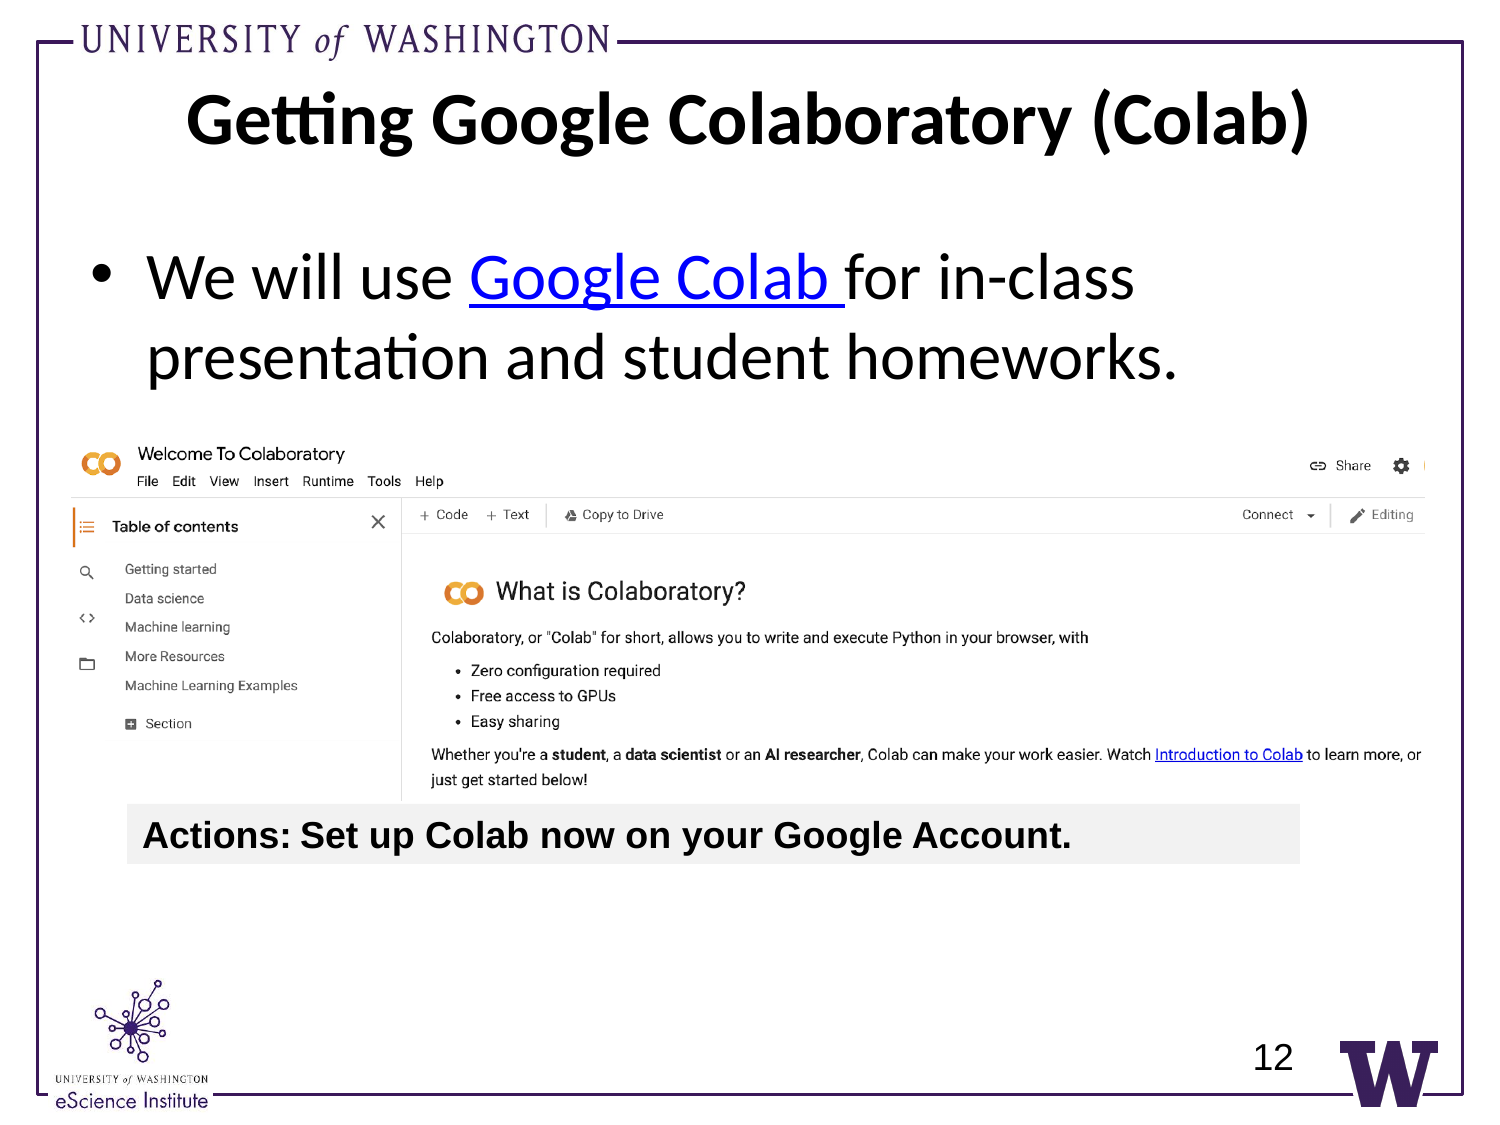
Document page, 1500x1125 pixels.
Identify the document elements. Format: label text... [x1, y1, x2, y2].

slide_number 12 [1237, 1025, 1325, 1085]
list We will use Google Colab for in-class presentation and student homeworks. [75, 224, 1425, 413]
picture [81, 24, 609, 61]
text_box Actions: Set up Colab now on your Google Account. [127, 810, 1300, 864]
picture [48, 978, 213, 1113]
picture [71, 436, 1426, 802]
picture [1340, 1041, 1438, 1107]
title Getting Google Colaboratory (Colab) [75, 62, 1425, 200]
